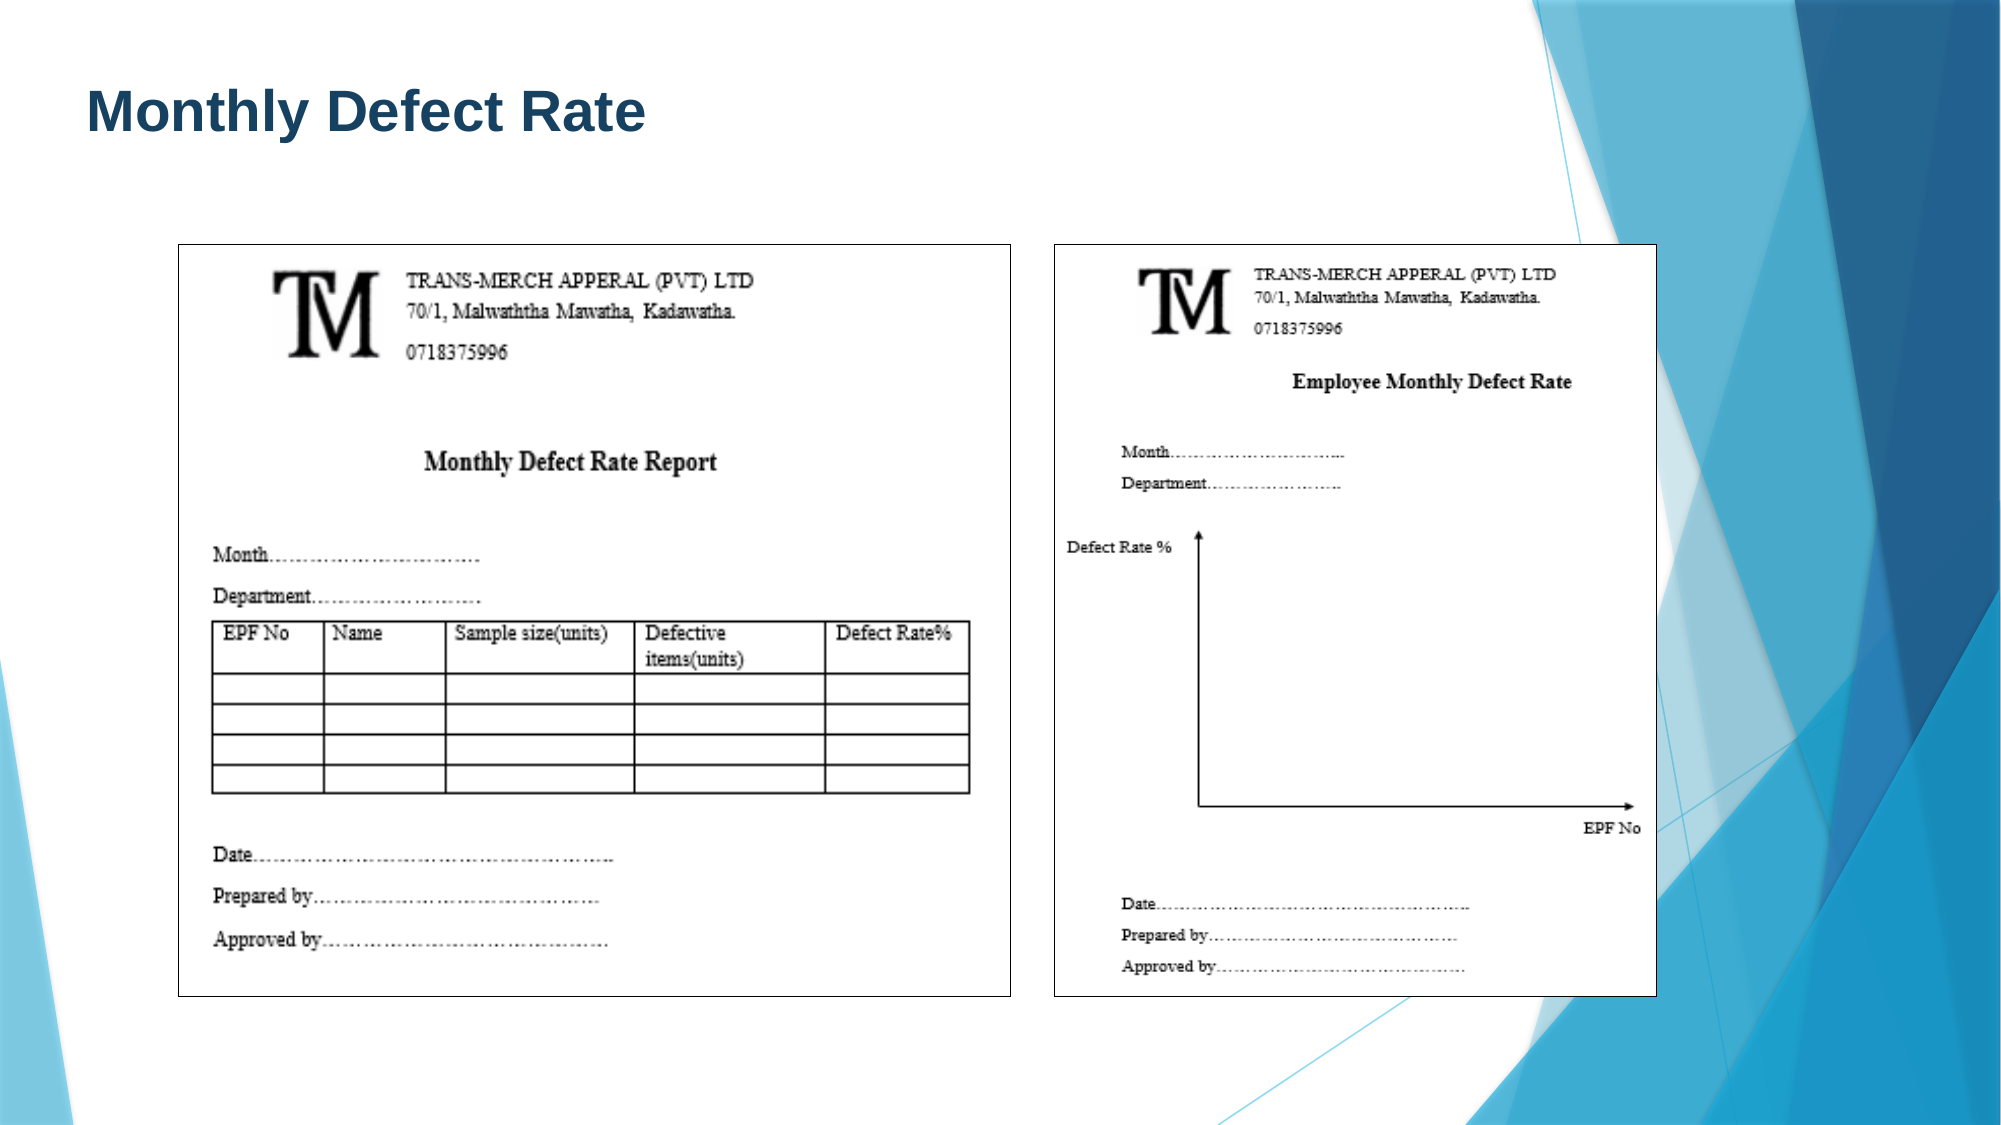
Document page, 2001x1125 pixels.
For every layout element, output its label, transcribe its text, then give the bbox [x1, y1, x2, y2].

picture [1054, 243, 1658, 997]
text_box Monthly Defect Rate [71, 65, 663, 151]
picture [178, 243, 1011, 997]
